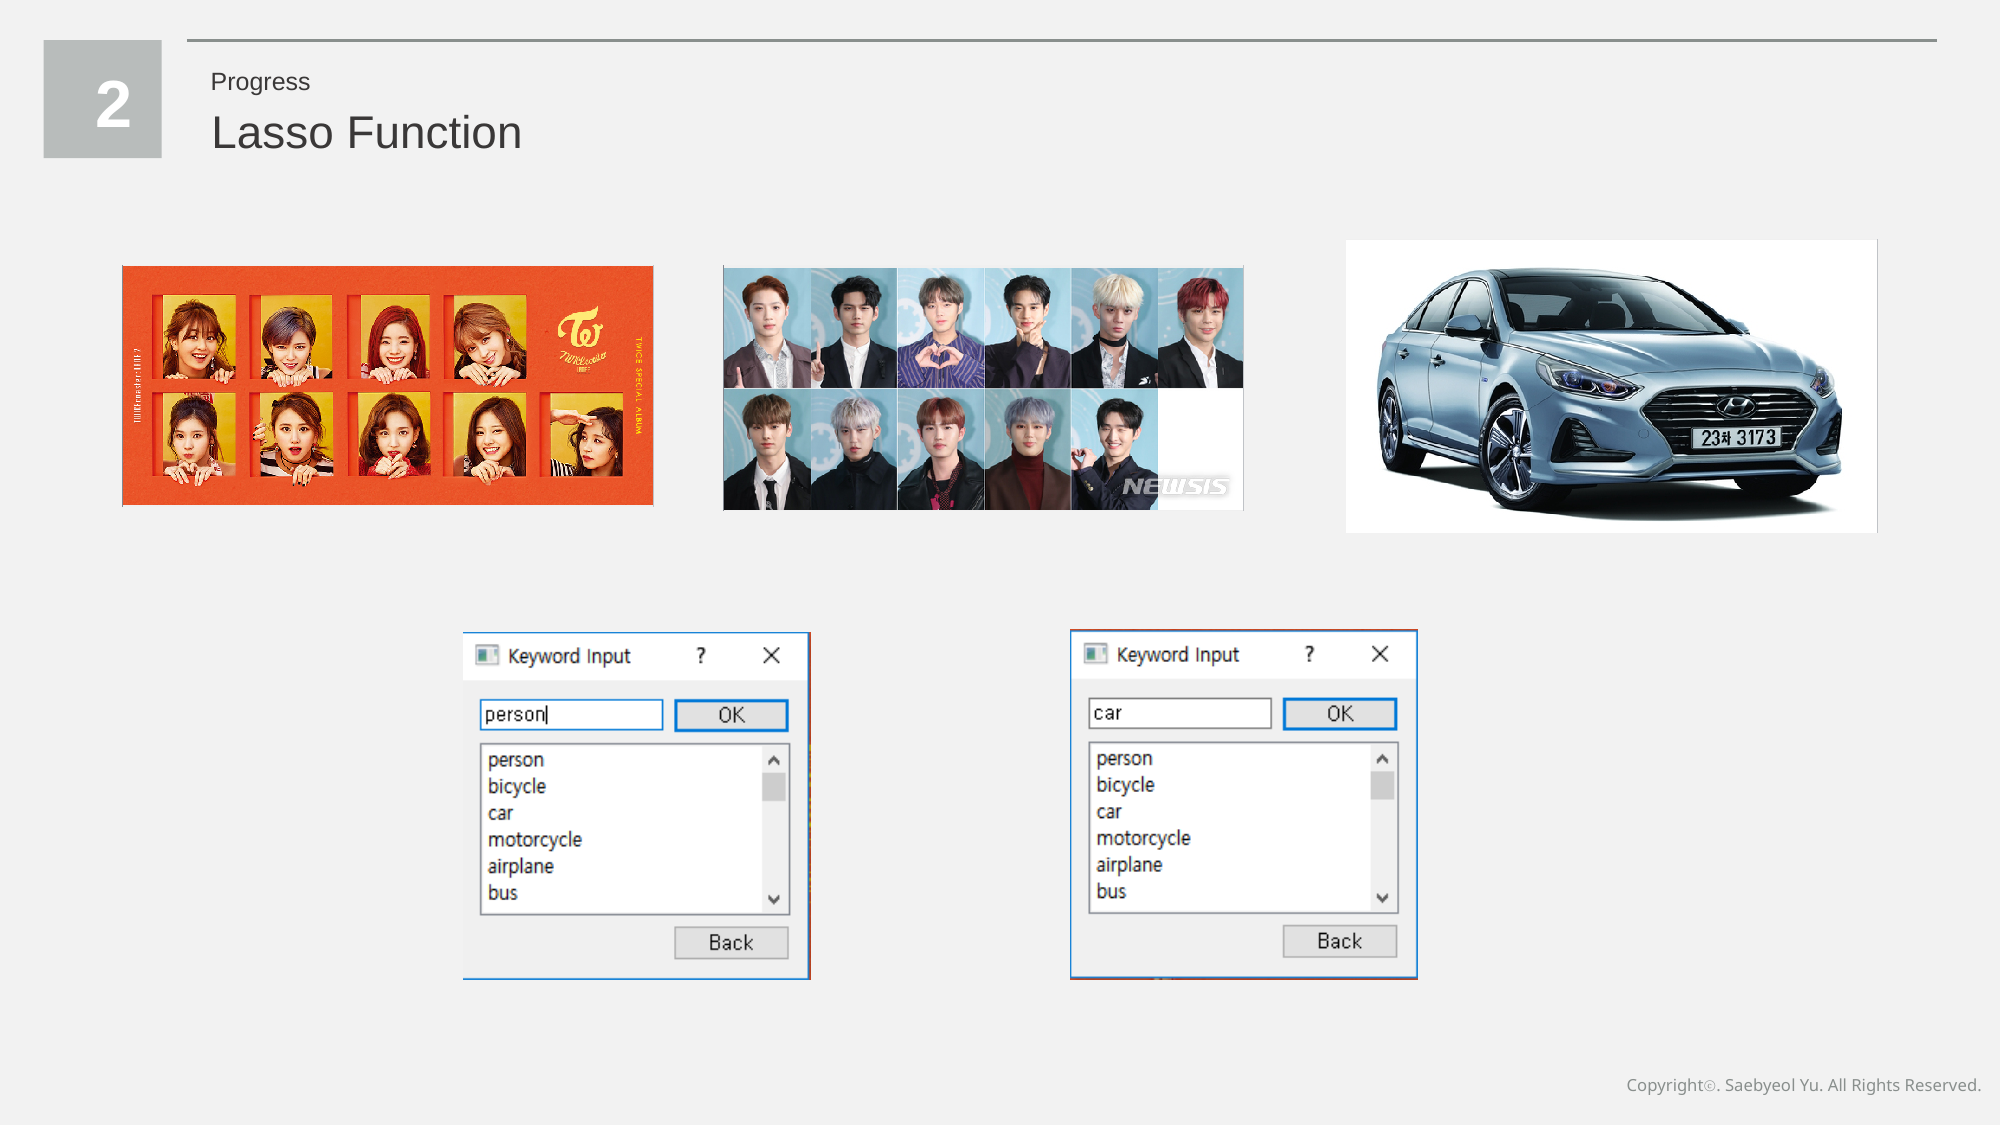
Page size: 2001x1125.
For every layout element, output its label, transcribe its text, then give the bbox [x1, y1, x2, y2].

picture [463, 632, 811, 980]
picture [1346, 239, 1878, 533]
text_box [194, 57, 540, 167]
text_box 2 [80, 52, 123, 148]
picture [122, 265, 654, 507]
picture [723, 265, 1244, 511]
picture [1070, 629, 1418, 980]
text_box [42, 39, 163, 159]
